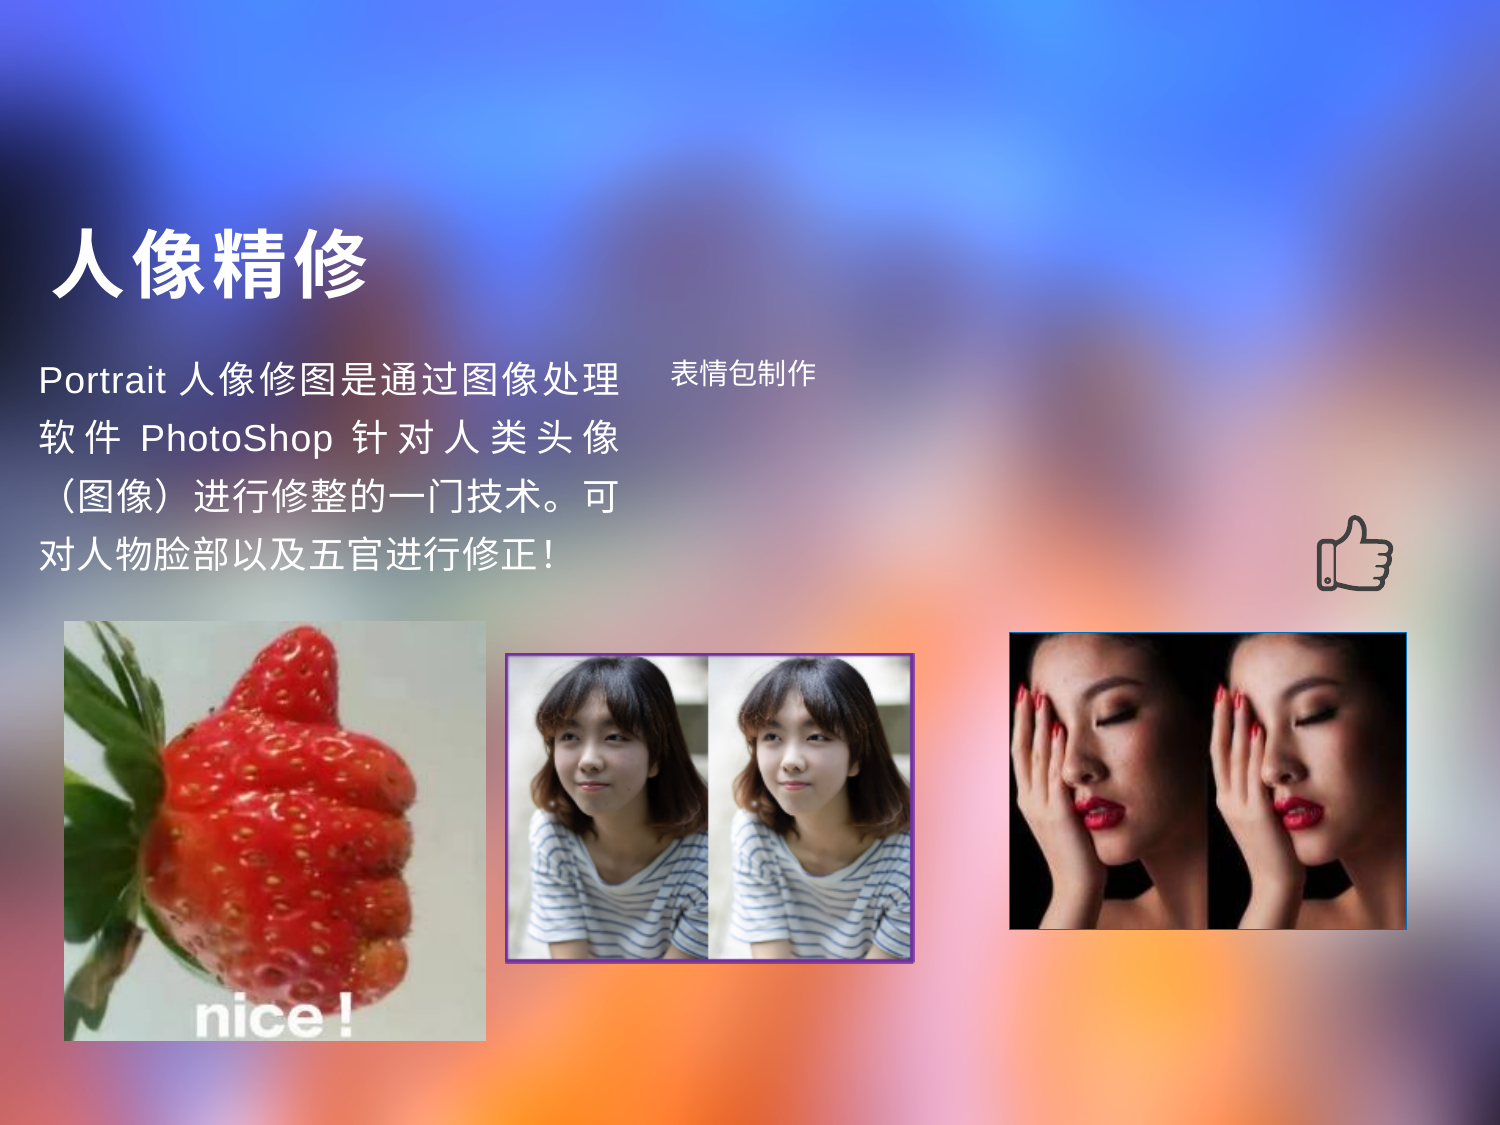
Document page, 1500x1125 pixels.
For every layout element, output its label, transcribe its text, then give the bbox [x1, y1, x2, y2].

picture [0, 0, 1500, 1125]
text_box 表情包制作 [655, 338, 1257, 399]
text_box 人像精修 [41, 212, 419, 312]
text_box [1316, 515, 1394, 592]
text_box Portrait人像修图是通过图像处理软件PhotoShop针对人类头像（图像）进行修整的一门技术。可对人物脸部以及五官进行修正！ [29, 338, 631, 749]
